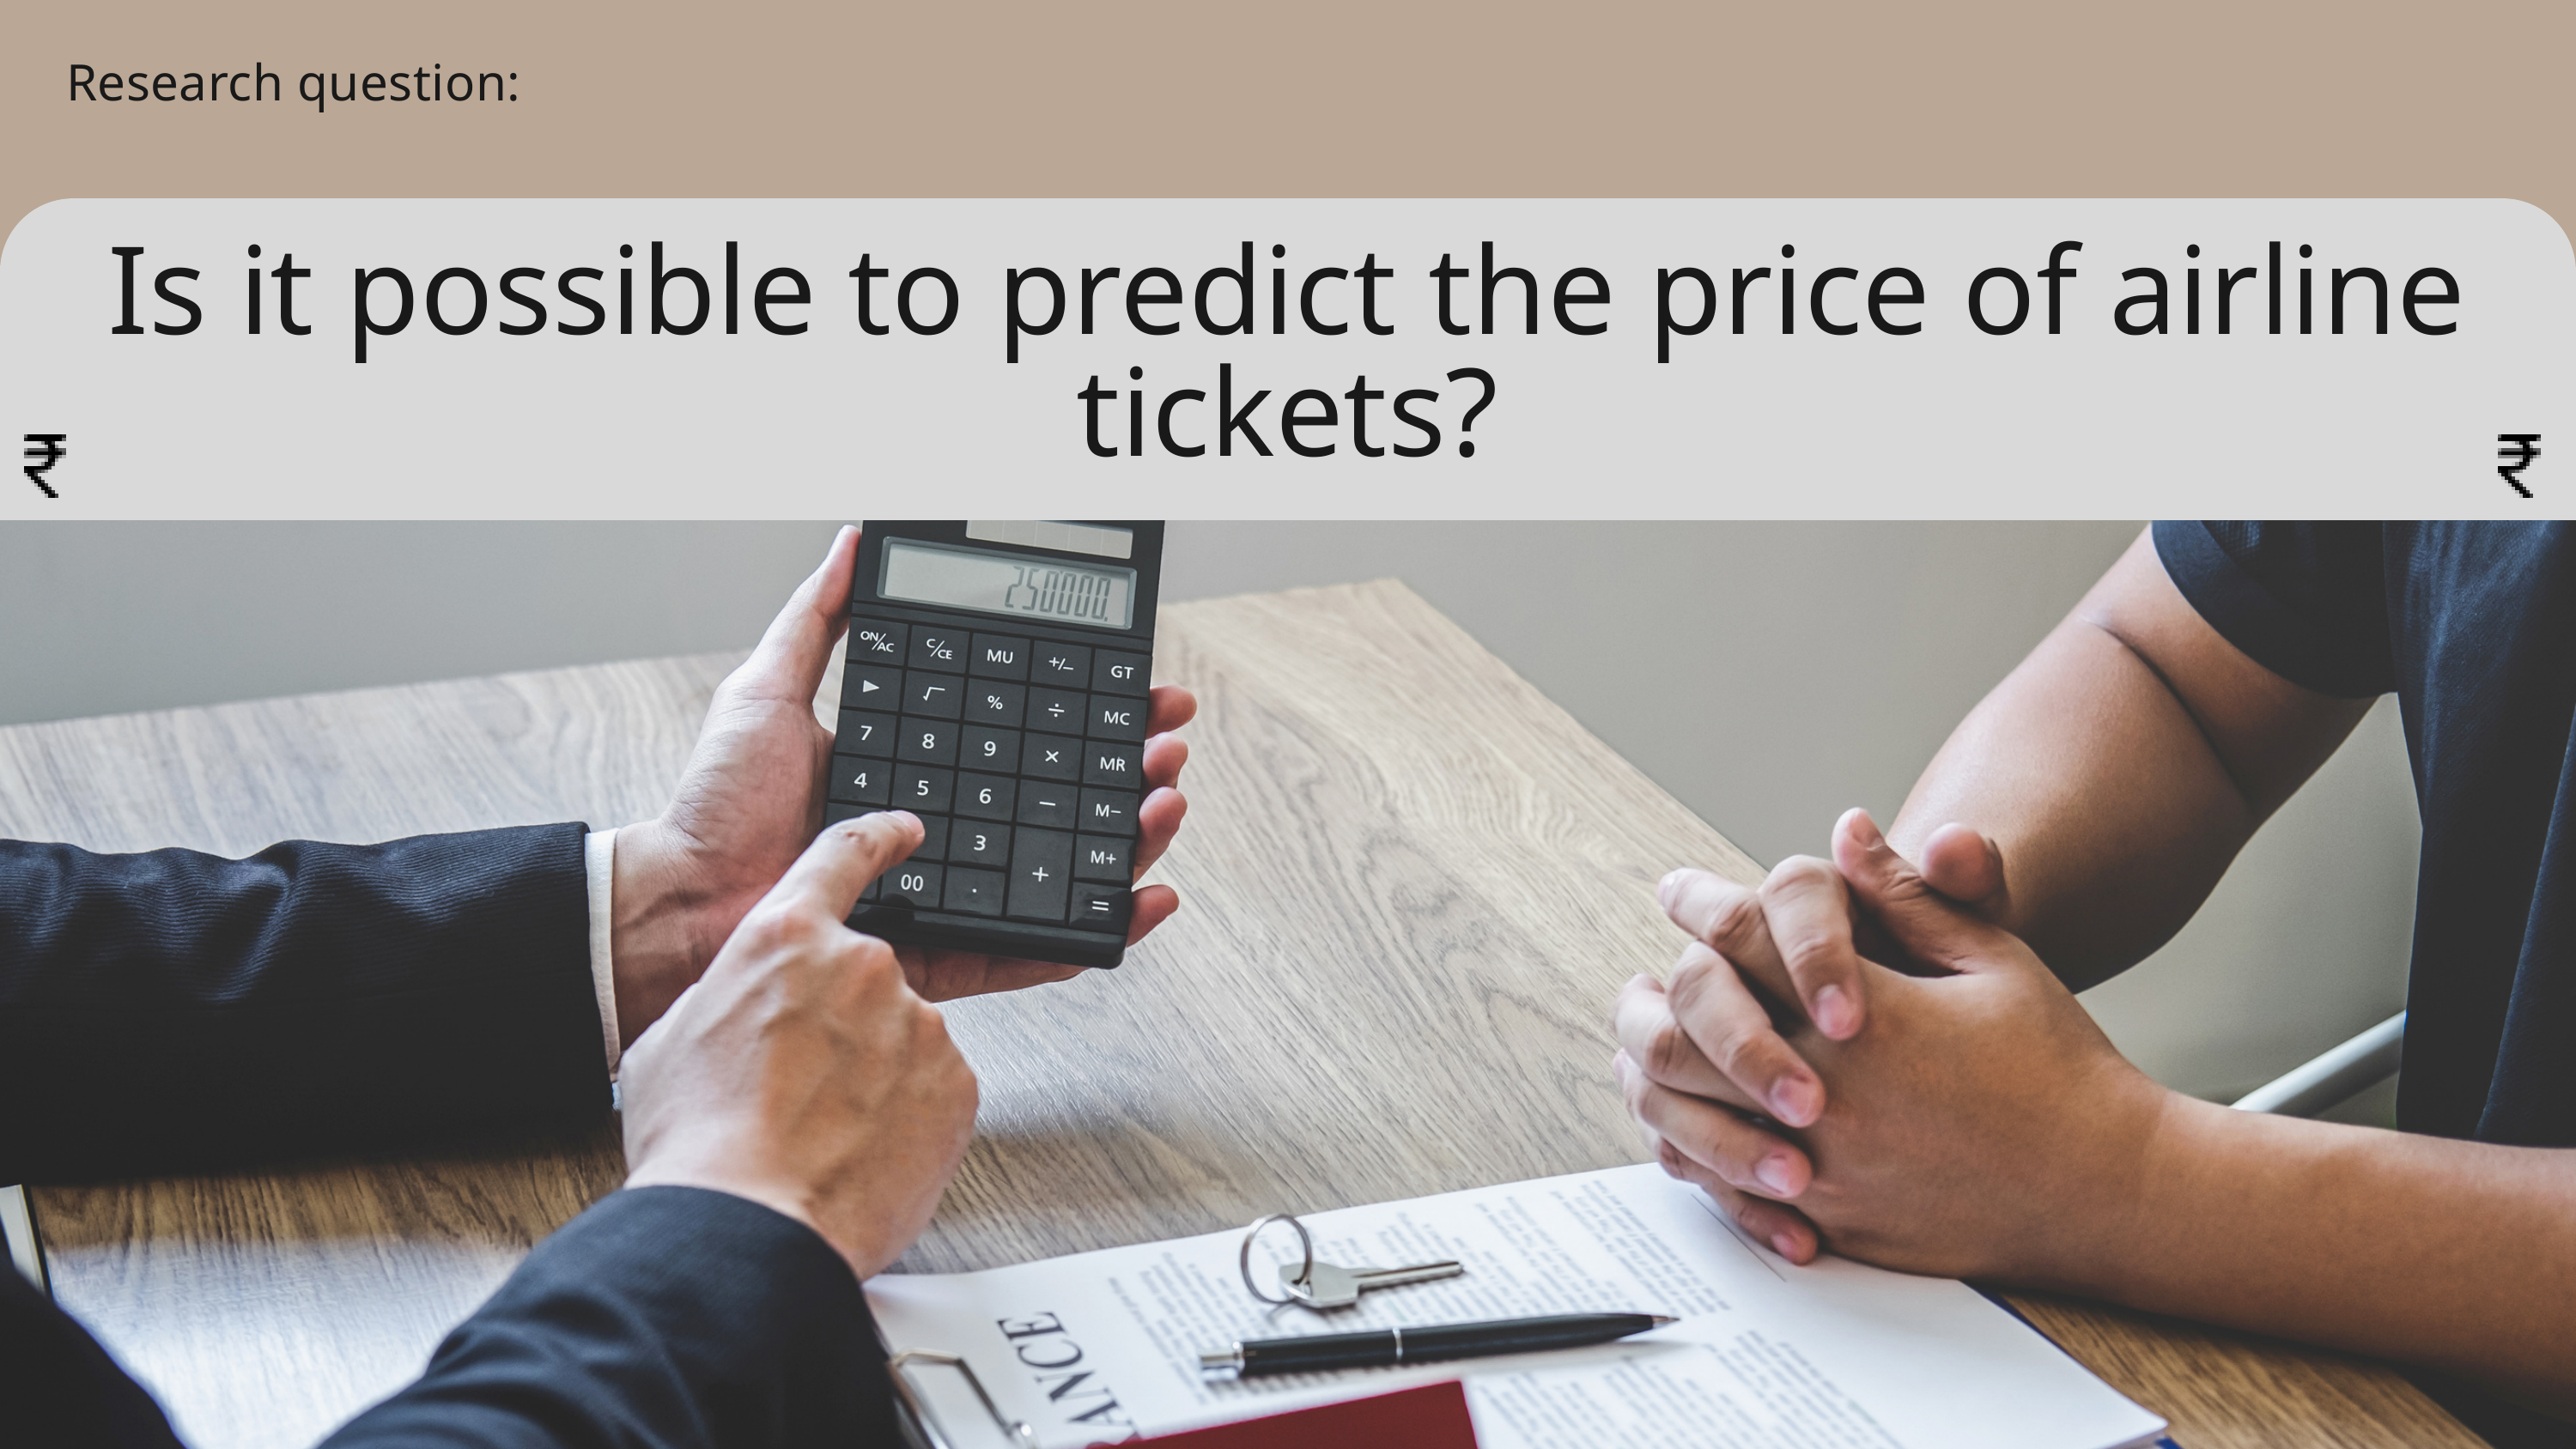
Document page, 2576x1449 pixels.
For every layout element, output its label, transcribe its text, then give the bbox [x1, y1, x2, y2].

text_box Research question: [66, 51, 887, 112]
text_box [0, 0, 2576, 197]
picture [2498, 434, 2541, 499]
picture [0, 519, 2576, 1449]
picture [23, 434, 67, 499]
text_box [0, 197, 2576, 517]
